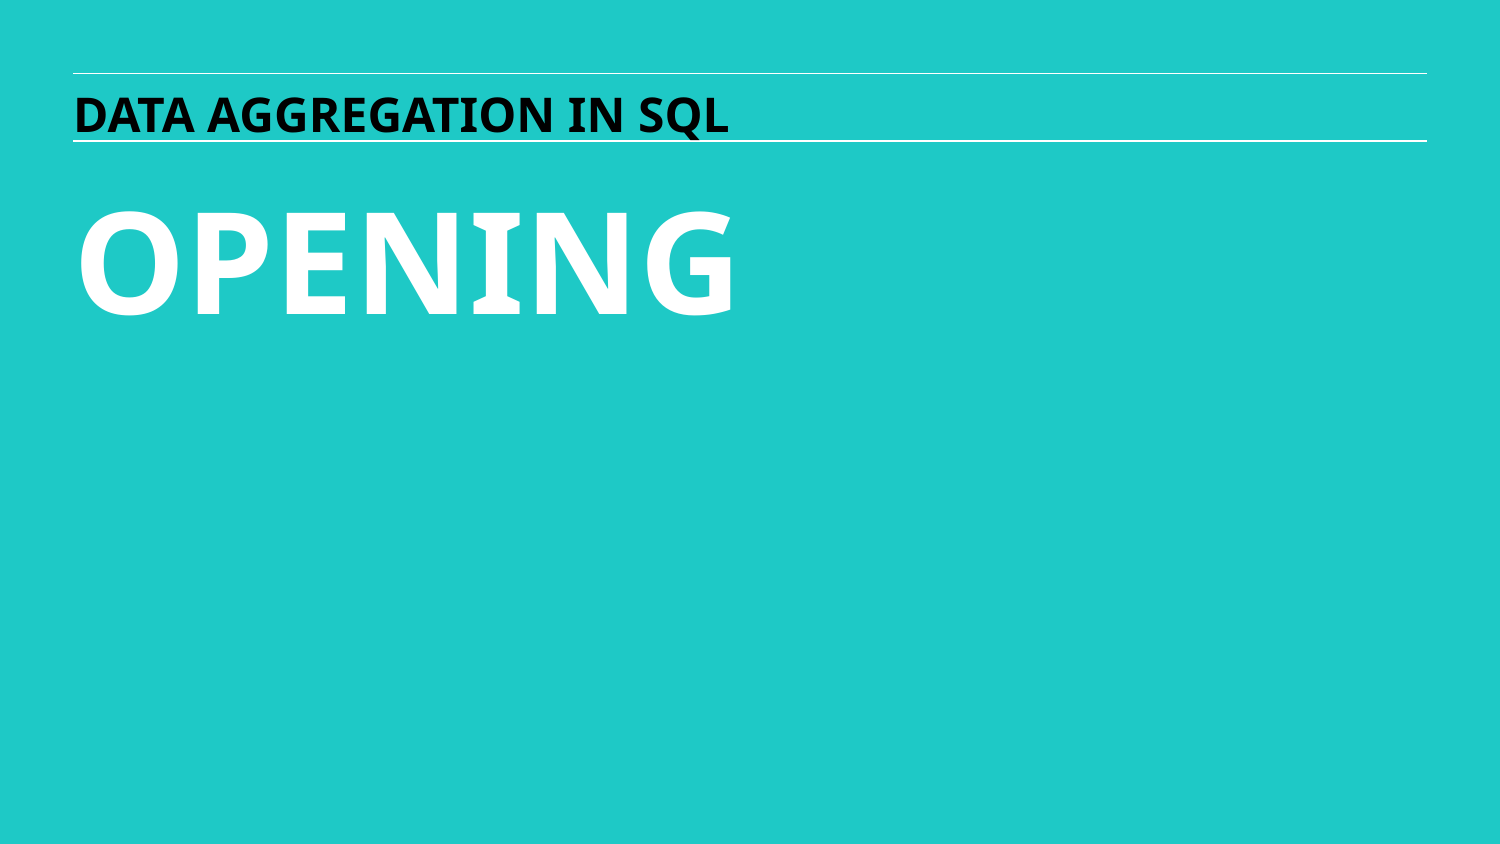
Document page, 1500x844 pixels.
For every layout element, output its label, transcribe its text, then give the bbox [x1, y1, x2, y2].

text_box OPENING [73, 170, 1427, 495]
text_box DATA AGGREGATION IN SQL [73, 85, 1246, 135]
